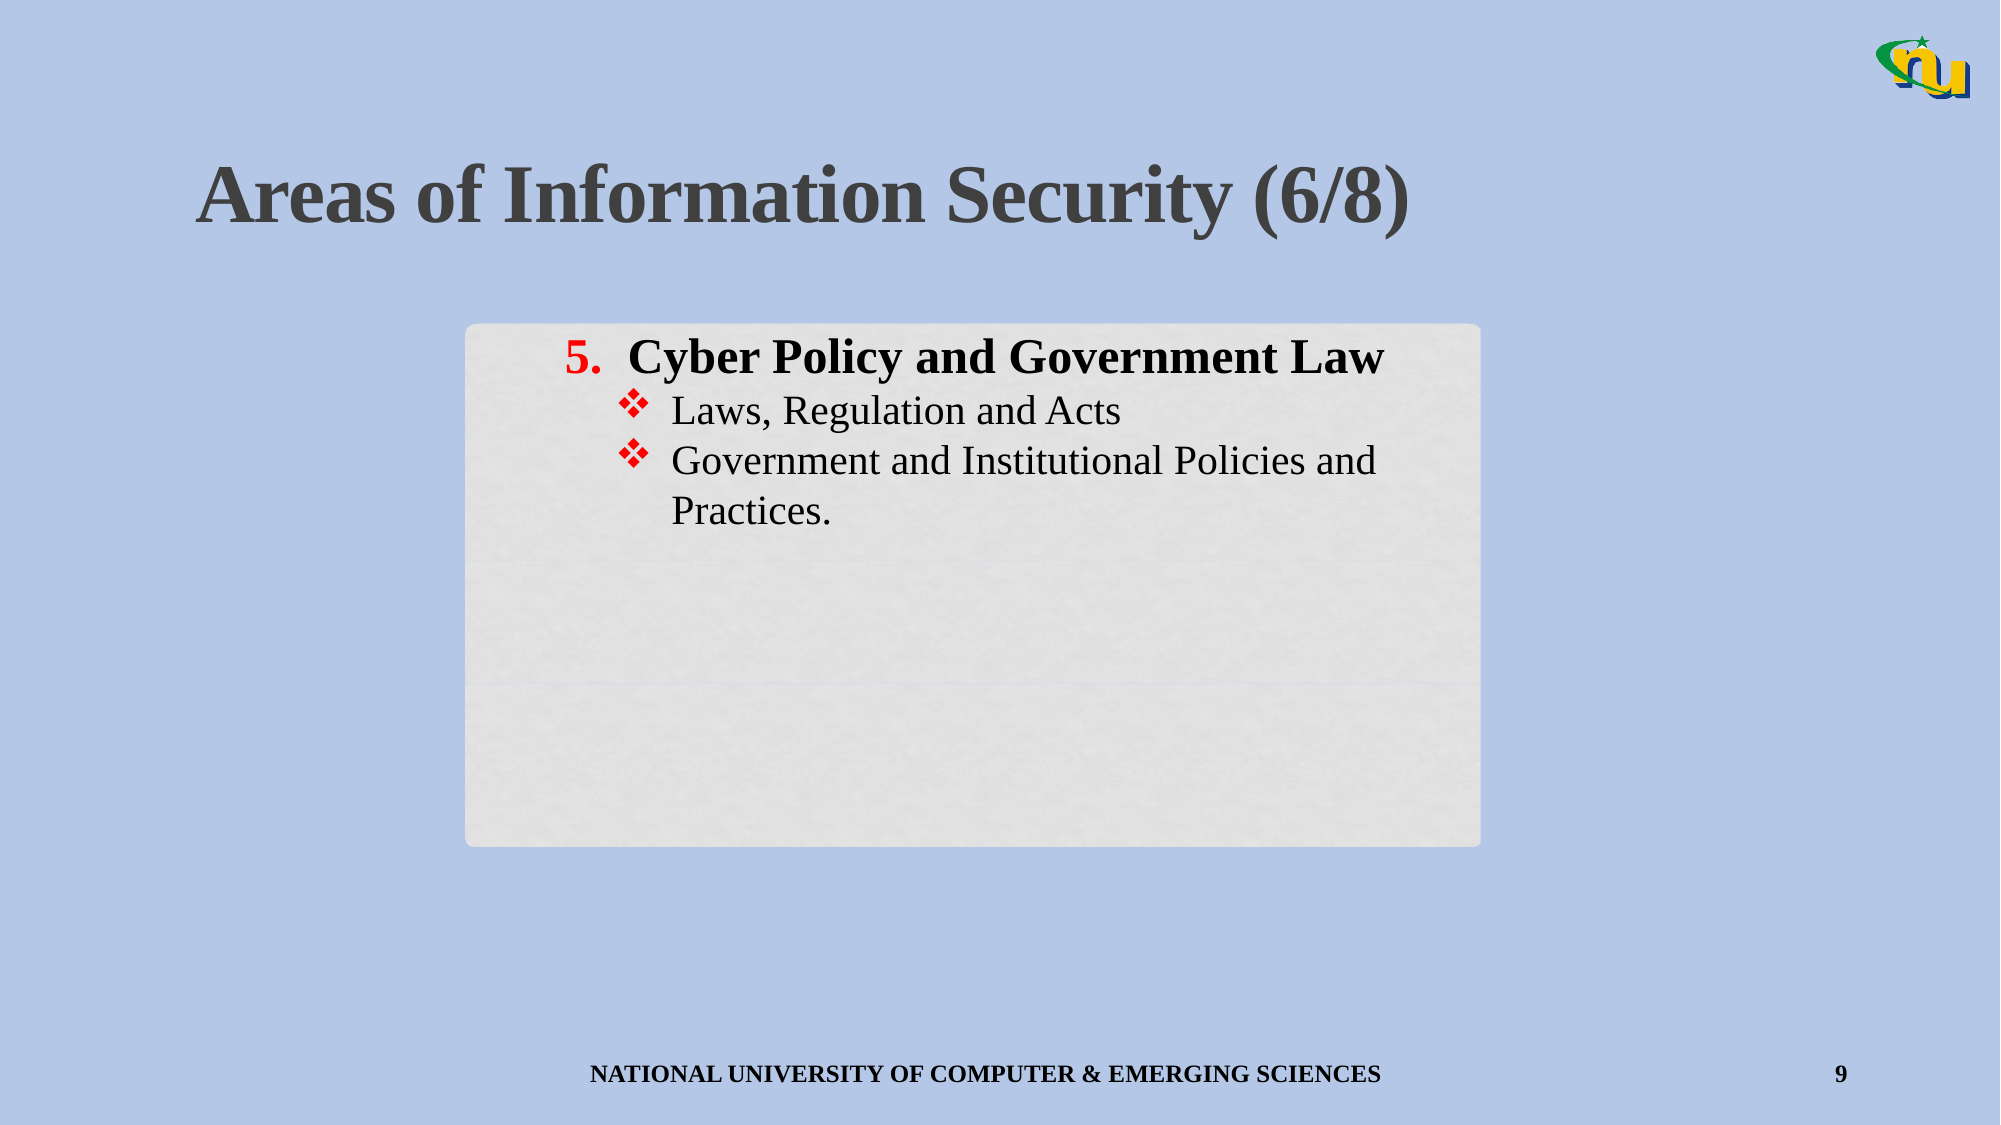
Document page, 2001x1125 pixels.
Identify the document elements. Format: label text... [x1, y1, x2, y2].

text_box Areas of Information Security (6/8) [180, 65, 1642, 248]
text_box 5. Cyber Policy and Government Law Laws, Regulation and Acts Government and Institutional Policies and Practices. [465, 323, 1481, 847]
picture [1866, 24, 1987, 108]
slide_number 9 [1413, 1042, 1863, 1103]
footer NATIONAL UNIVERSITY OF COMPUTER & EMERGING SCIENCES [559, 1042, 1413, 1103]
